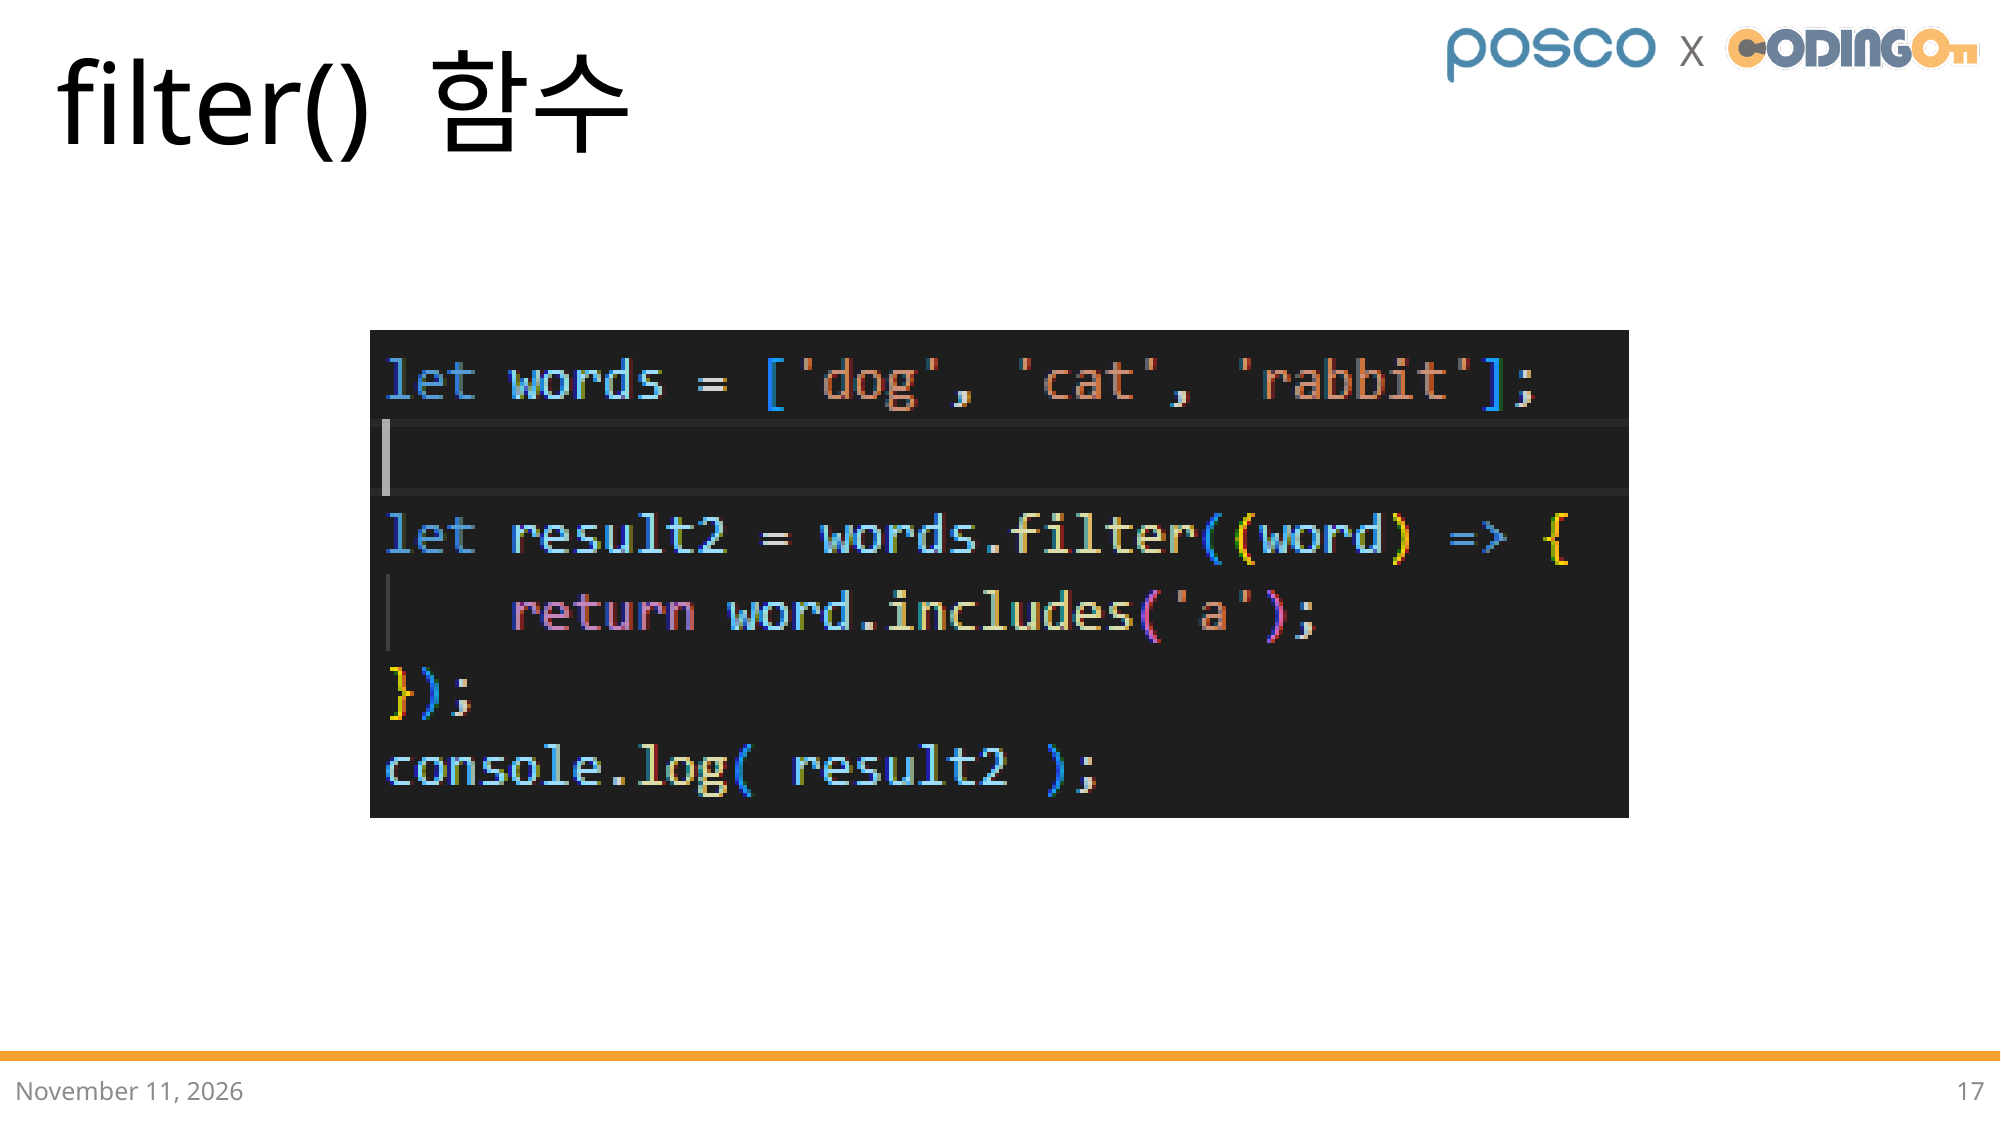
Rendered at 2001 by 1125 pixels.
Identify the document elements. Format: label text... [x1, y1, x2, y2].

slide_number 2022년 12월 [0, 1062, 450, 1123]
picture [370, 330, 1629, 818]
title filter() 함수 [41, 0, 1767, 218]
slide_number 17 [1550, 1062, 2000, 1123]
